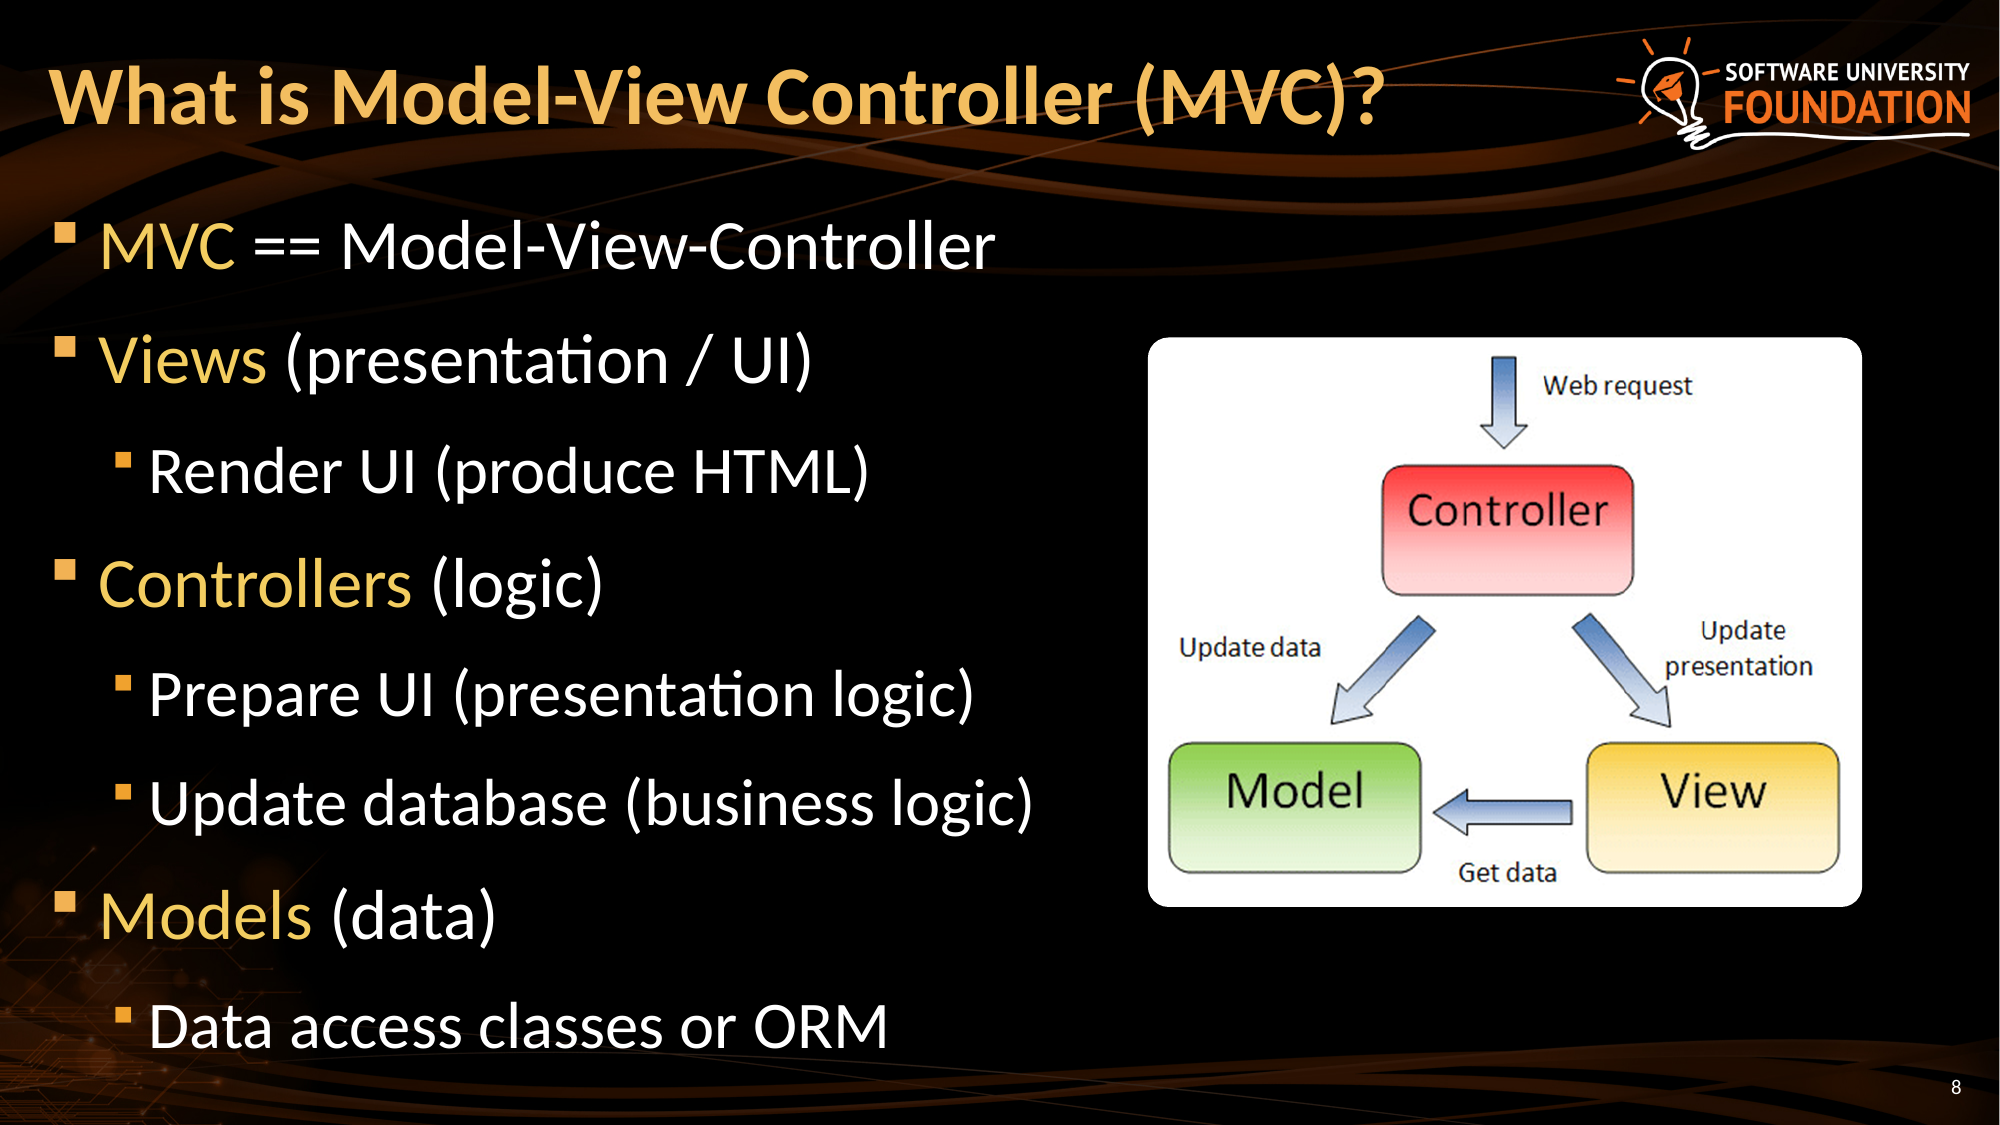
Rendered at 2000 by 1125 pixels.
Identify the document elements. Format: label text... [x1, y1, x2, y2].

title What is Model-View Controller (MVC)? [30, 6, 1602, 189]
picture [0, 0, 2000, 1125]
list MVC == Model-View-Controller Views (presentation / UI) Render UI (produce HTML) Controllers (logic) Prepare UI (presentation logic) Update database (business logic) Models (data) Data access classes or ORM [31, 188, 1968, 1103]
